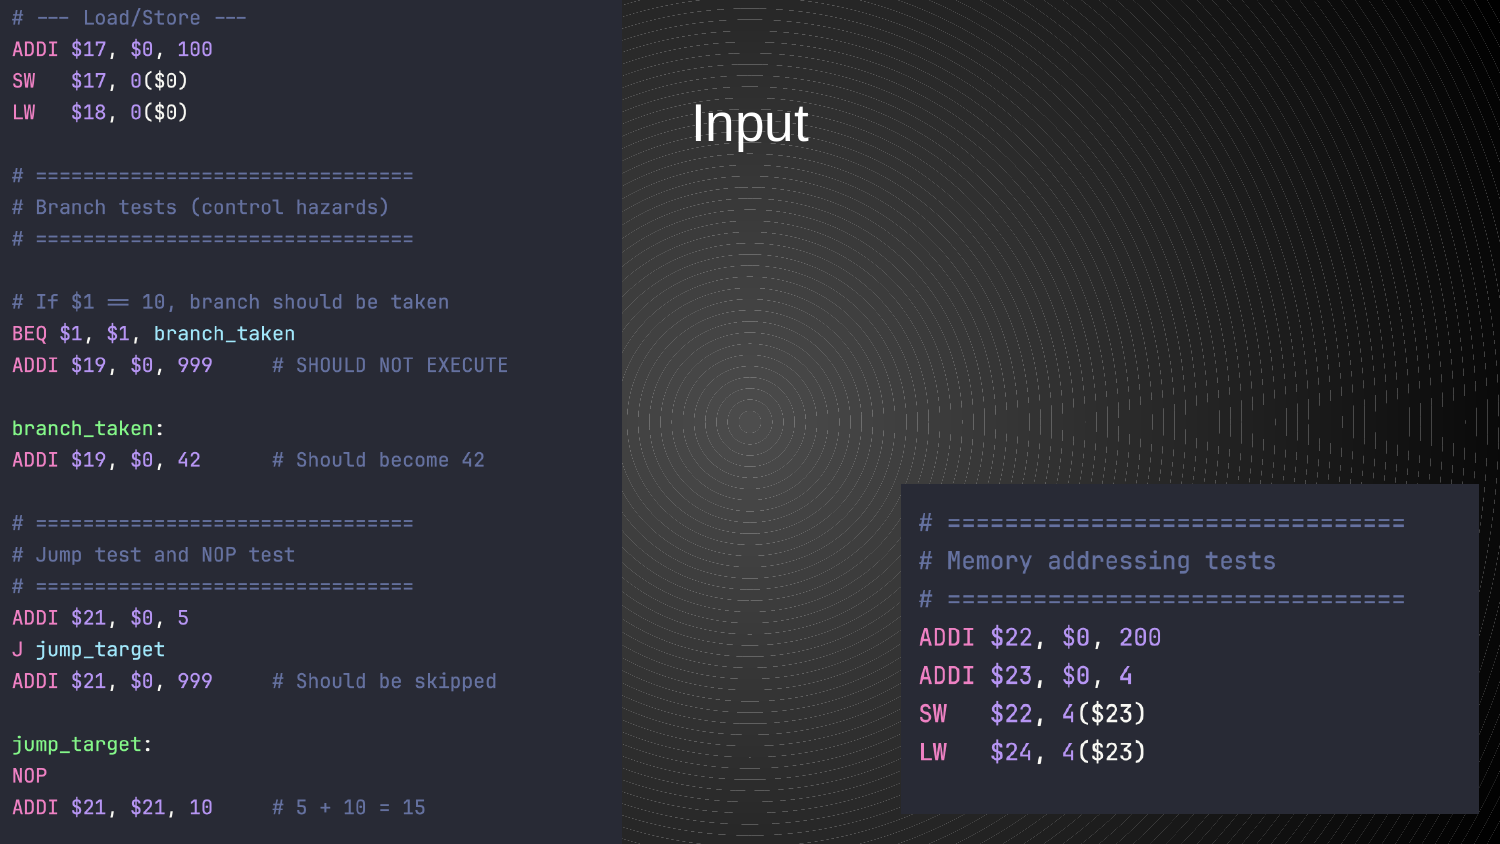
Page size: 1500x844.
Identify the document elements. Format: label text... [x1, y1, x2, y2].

picture [0, 0, 622, 844]
title Input [626, 72, 1449, 167]
picture [900, 484, 1480, 815]
